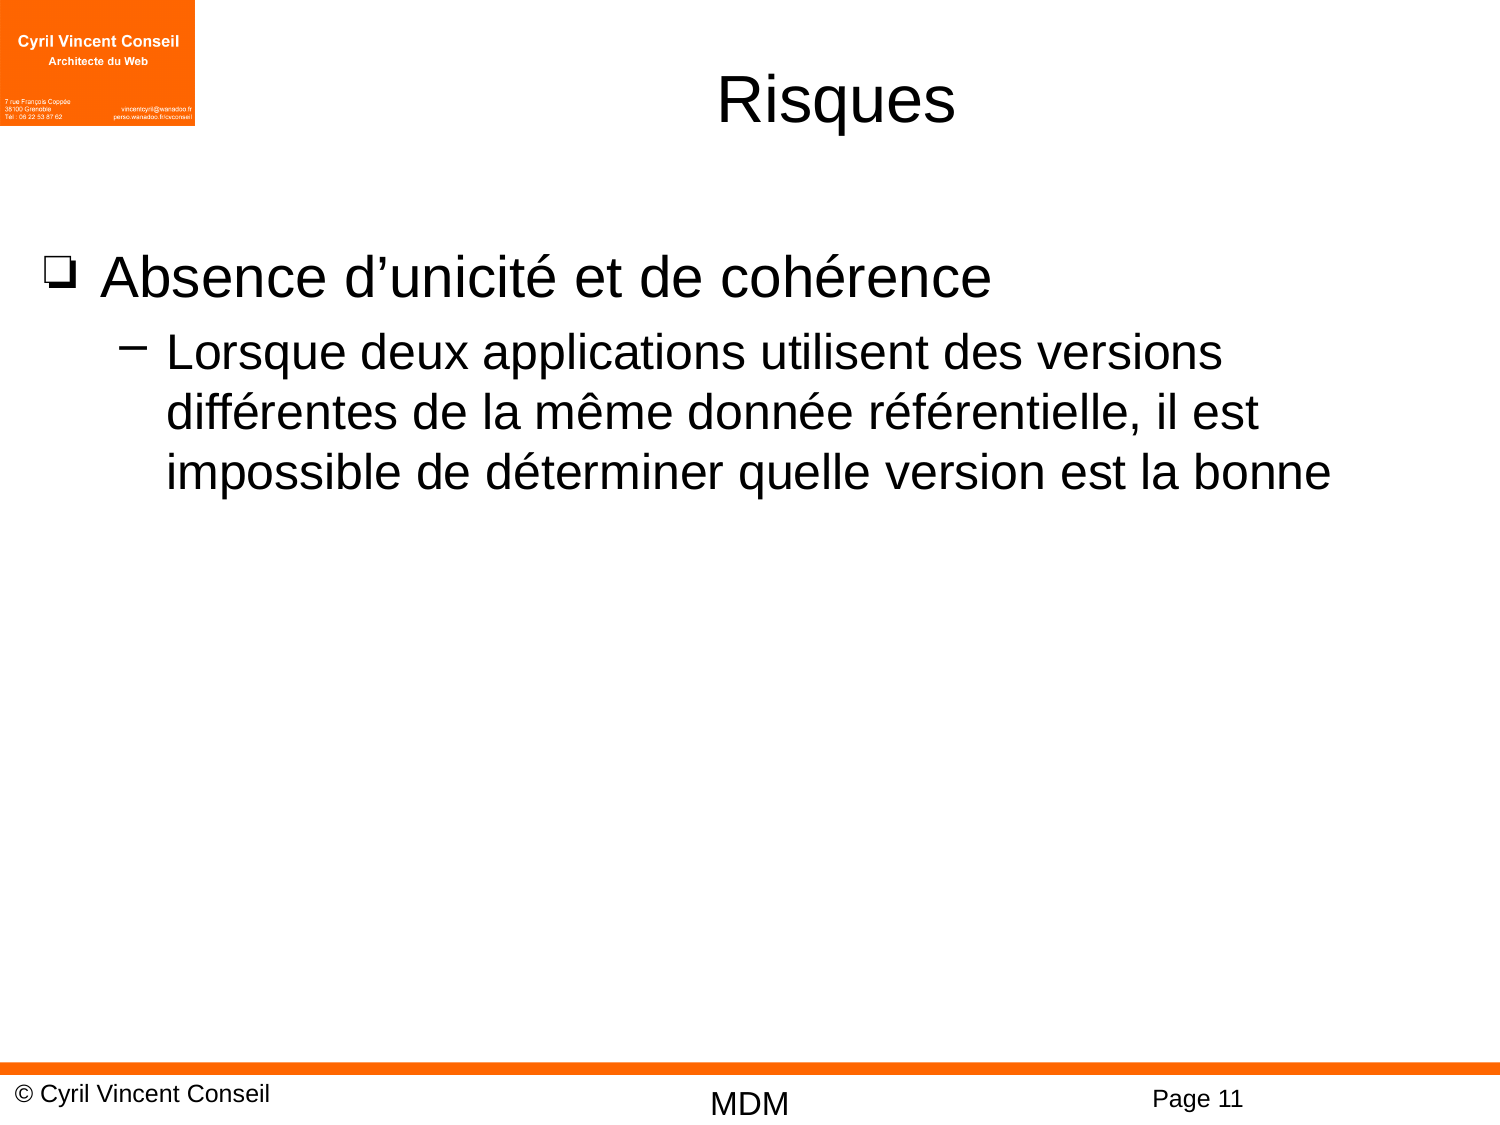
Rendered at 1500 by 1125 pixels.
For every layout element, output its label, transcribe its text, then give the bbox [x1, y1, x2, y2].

picture [0, 0, 195, 126]
title Risques [194, 2, 1480, 190]
list Absence d’unicité et de cohérence Lorsque deux applications utilisent des versions différentes de la même donnée référentielle, il est impossible de déterminer quelle version est la bonne [29, 231, 1468, 1059]
